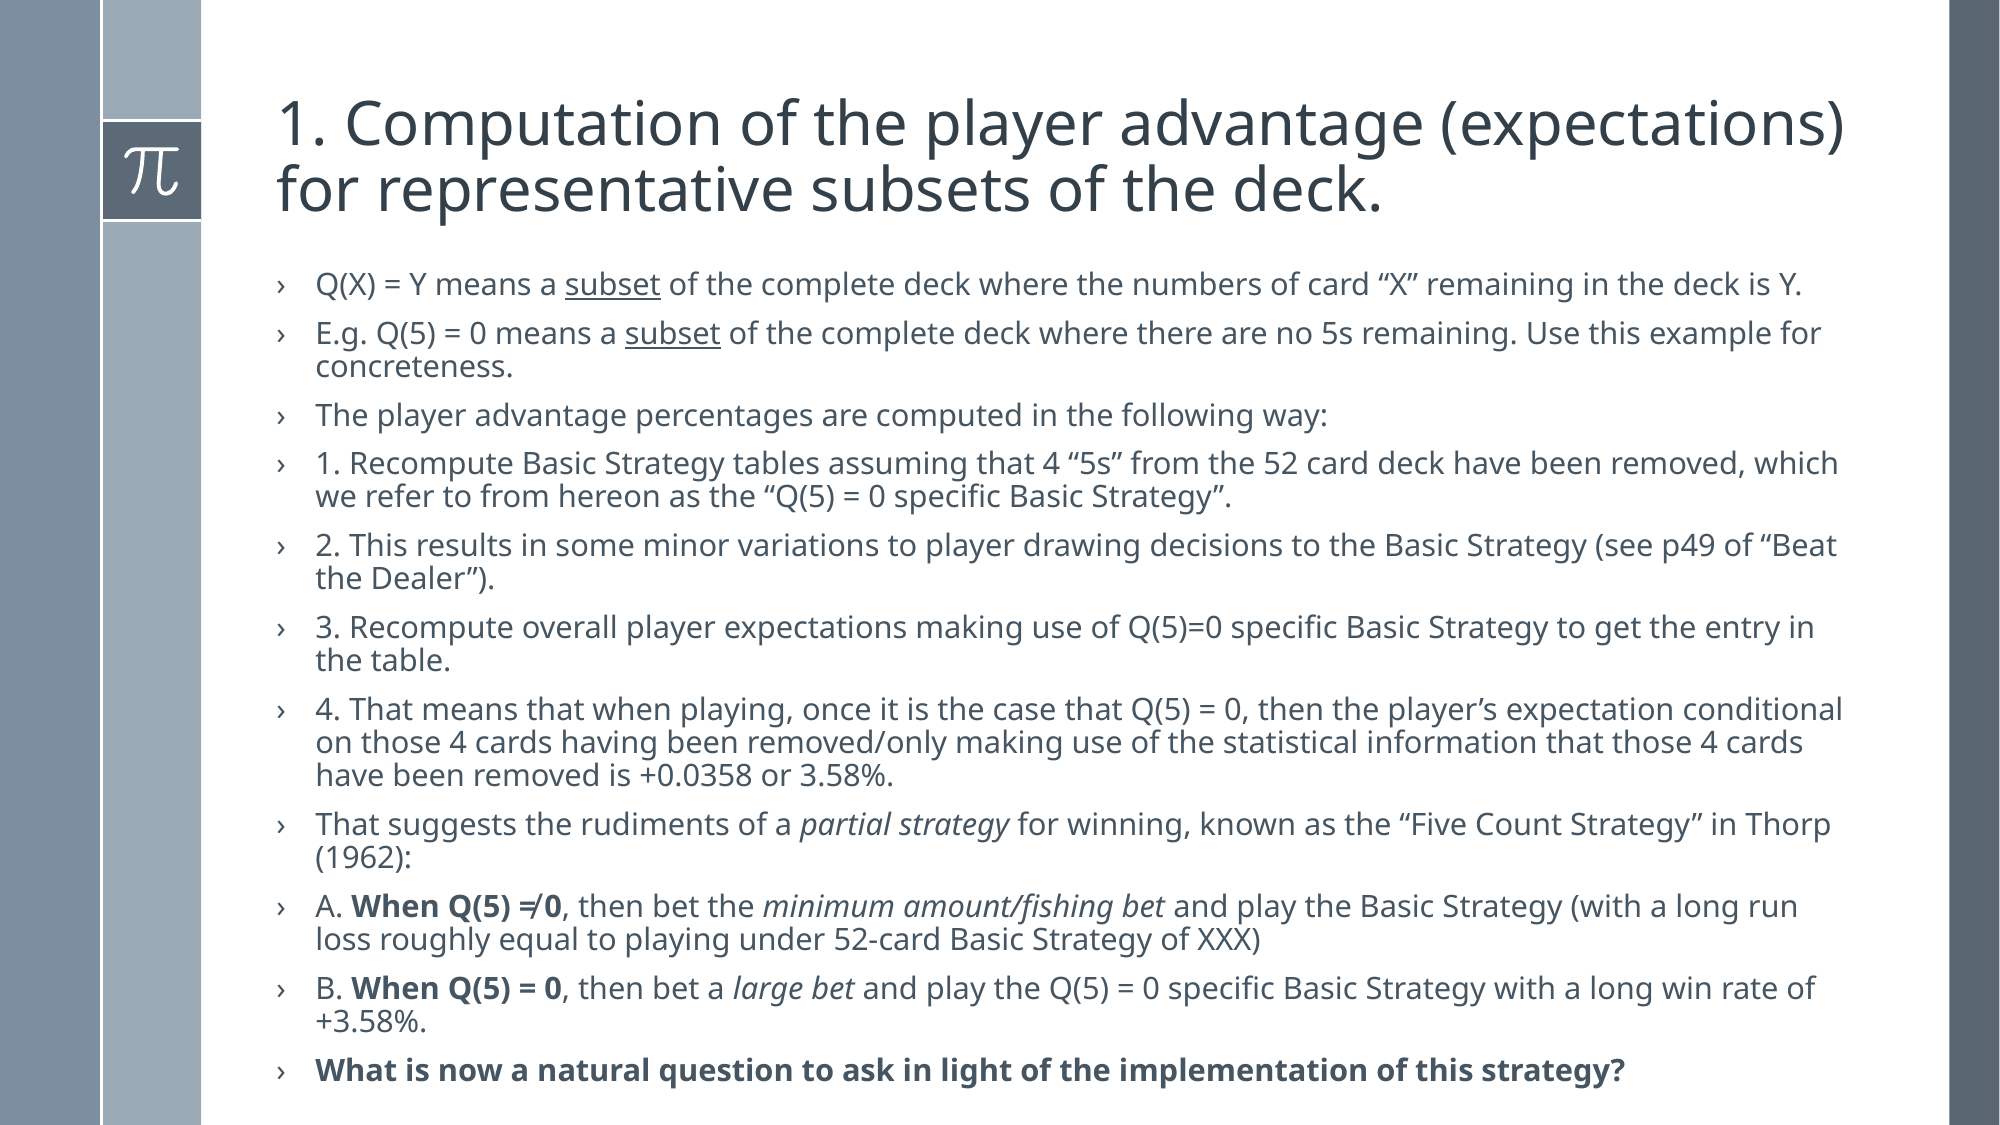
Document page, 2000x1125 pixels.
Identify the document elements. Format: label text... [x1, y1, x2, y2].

list Q(X) = Y means a subset of the complete deck where the numbers of card “X” remaining in the deck is Y. E.g. Q(5) = 0 means a subset of the complete deck where there are no 5s remaining. Use this example for concreteness. The player advantage percentages are computed in the following way: 1. Recompute Basic Strategy tables assuming that 4 “5s” from the 52 card deck have been removed, which we refer to from hereon as the “Q(5) = 0 specific Basic Strategy”. 2. This results in some minor variations to player drawing decisions to the Basic Strategy (see p49 of “Beat the Dealer”). 3. Recompute overall player expectations making use of Q(5)=0 specific Basic Strategy to get the entry in the table. 4. That means that when playing, once it is the case that Q(5) = 0, then the player’s expectation conditional on those 4 cards having been removed/only making use of the statistical information that those 4 cards have been removed is +0.0358 or 3.58%. That suggests the rudiments of a partial strategy for winning, known as the “Five Count Strategy” in Thorp (1962): A. When Q(5) ≠ 0, then bet the minimum amount/fishing bet and play the Basic Strategy (with a long run loss roughly equal to playing under 52-card Basic Strategy of XXX) B. When Q(5) = 0, then bet a large bet and play the Q(5) = 0 specific Basic Strategy with a long win rate of +3.58%. What is now a natural question to ask in light of the implementation of this strategy? [261, 261, 1867, 1125]
title 1. Computation of the player advantage (expectations) for representative subsets of the deck. [261, 29, 1867, 233]
